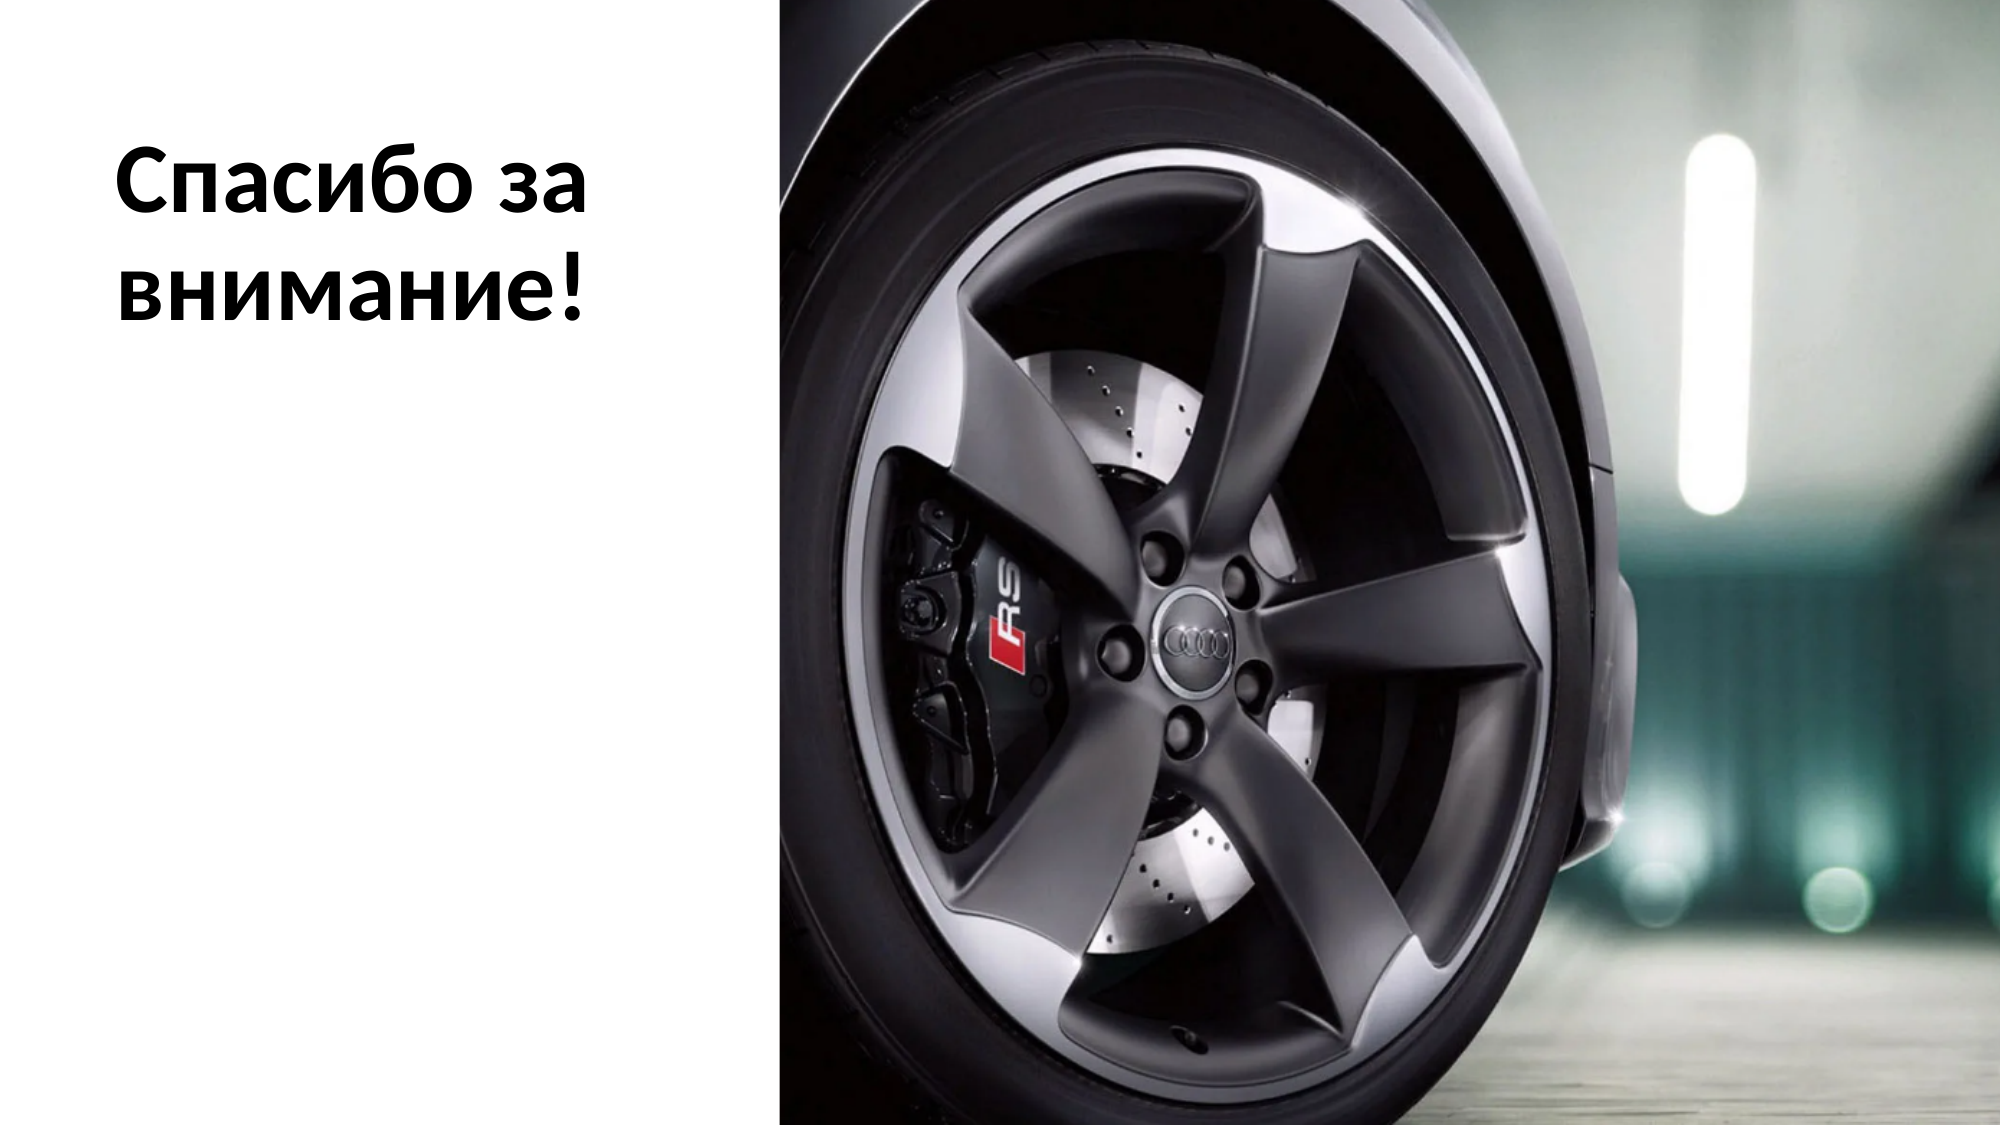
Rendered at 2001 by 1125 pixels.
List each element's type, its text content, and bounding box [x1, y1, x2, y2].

picture [779, 0, 2000, 1125]
title Спасибо за внимание! [100, 98, 684, 350]
text_box [0, 0, 779, 1125]
